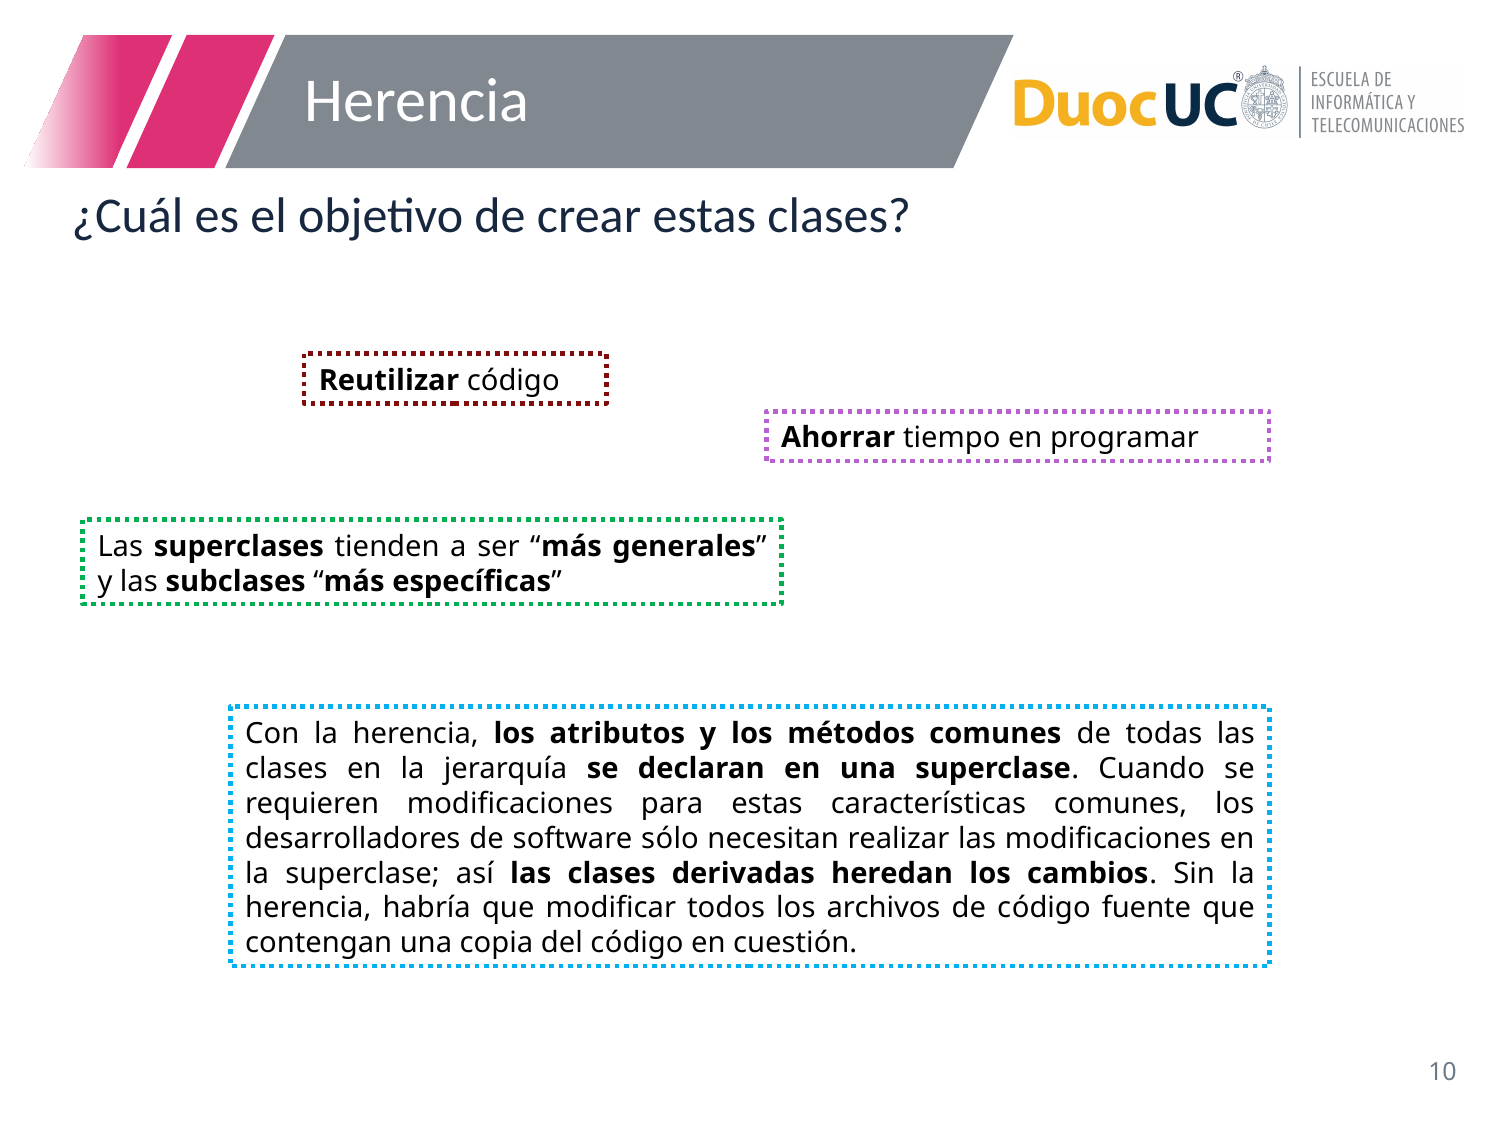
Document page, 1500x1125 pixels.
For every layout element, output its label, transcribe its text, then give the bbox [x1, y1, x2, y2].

text_box Reutilizar código [303, 353, 607, 404]
list ¿Cuál es el objetivo de crear estas clases? [48, 182, 1452, 1073]
text_box Las superclases tienden a ser “más generales” y las subclases “más específicas” [82, 519, 782, 605]
picture [1013, 63, 1465, 140]
title Herencia [289, 34, 993, 169]
text_box Con la herencia, los atributos y los métodos comunes de todas las clases en la jerarquía se declaran en una superclase. Cuando se requieren modificaciones para estas características comunes, los desarrolladores de software sólo necesitan realizar las modificaciones en la superclase; así las clases derivadas heredan los cambios. Sin la herencia, habría que modificar todos los archivos de código fuente que contengan una copia del código en cuestión. [230, 706, 1270, 967]
text_box Ahorrar tiempo en programar [766, 411, 1270, 461]
